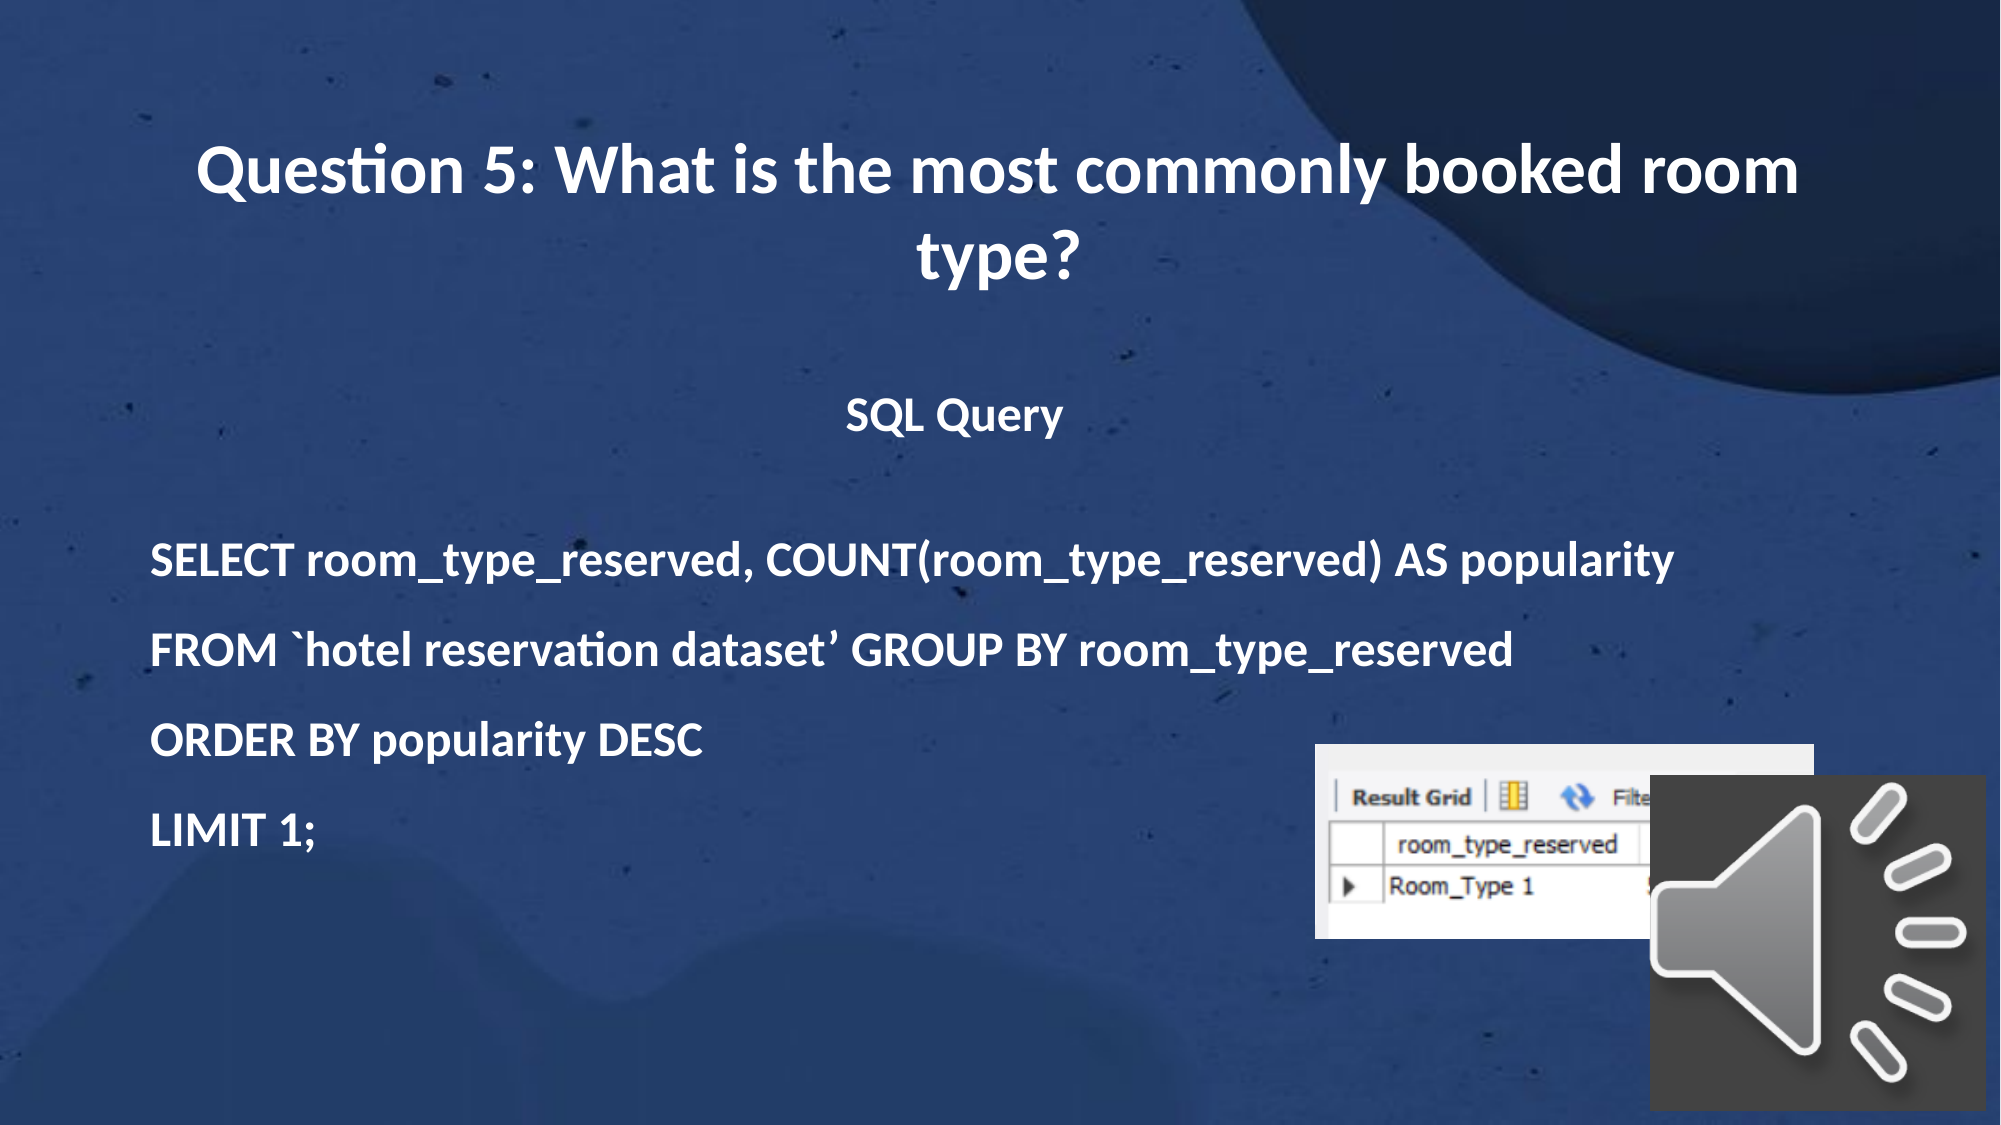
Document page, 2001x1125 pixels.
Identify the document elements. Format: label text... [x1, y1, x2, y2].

title Question 5: What is the most commonly booked room type? [99, 114, 1900, 302]
picture [0, 0, 2001, 1125]
text_box SQL Query SELECT room_type_reserved, COUNT(room_type_reserved) AS popularity FROM `hotel reservation dataset’ GROUP BY room_type_reserved ORDER BY popularity DESC LIMIT 1; [135, 380, 1775, 864]
